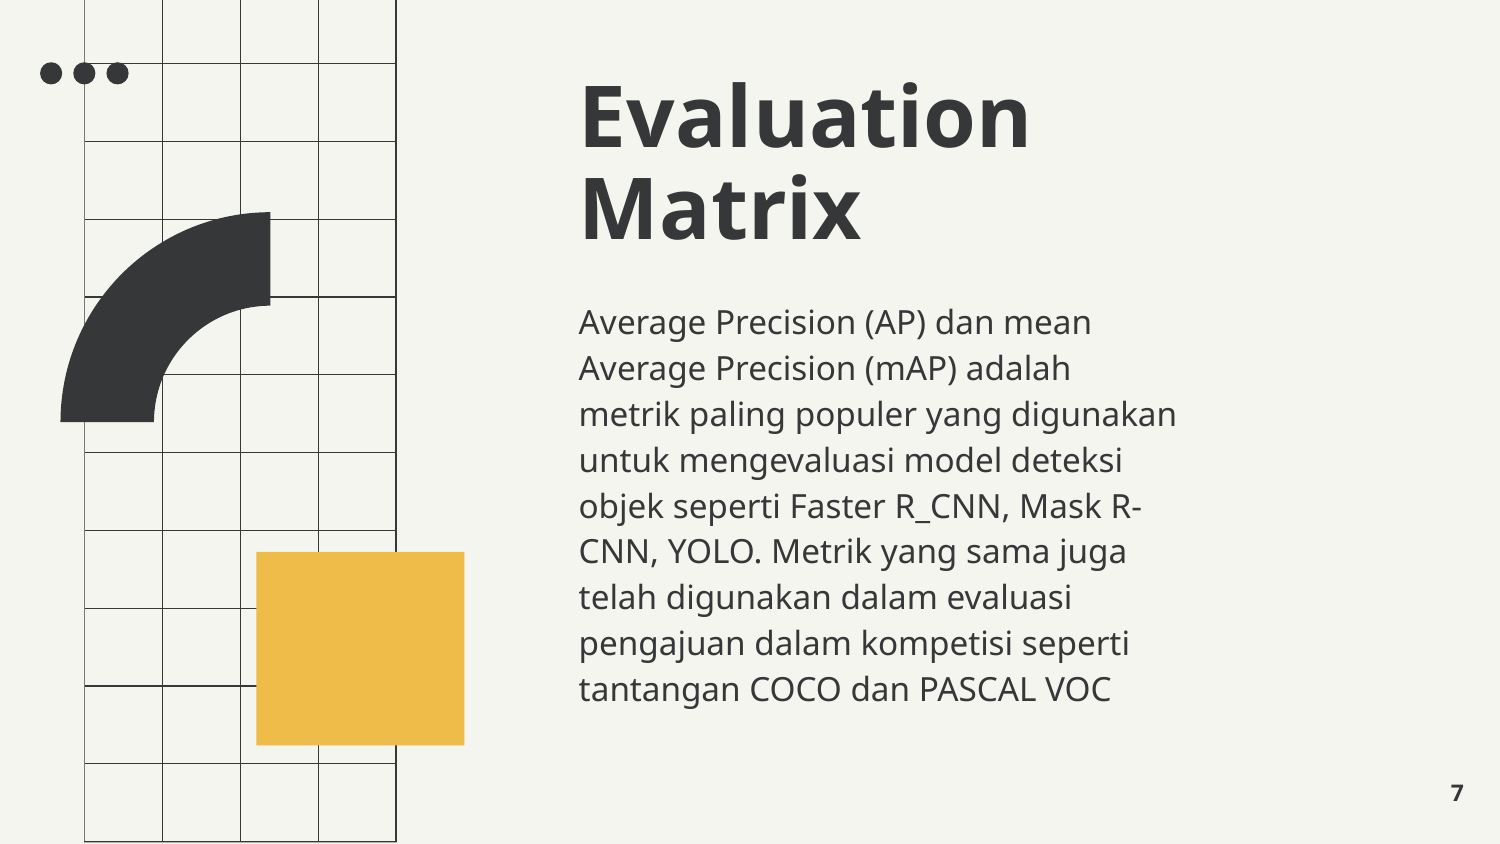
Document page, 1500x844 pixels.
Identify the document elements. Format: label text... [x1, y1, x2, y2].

text_box [402, 551, 465, 746]
title Evaluation Matrix [578, 26, 1183, 258]
subtitle Average Precision (AP) dan mean Average Precision (mAP) adalah metrik paling populer yang digunakan untuk mengevaluasi model deteksi objek seperti Faster R_CNN, Mask R-CNN, YOLO. Metrik yang sama juga telah digunakan dalam evaluasi pengajuan dalam kompetisi seperti tantangan COCO dan PASCAL VOC [578, 295, 1183, 340]
text_box [60, 338, 78, 423]
slide_number 7 [1374, 779, 1464, 809]
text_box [83, 0, 398, 843]
